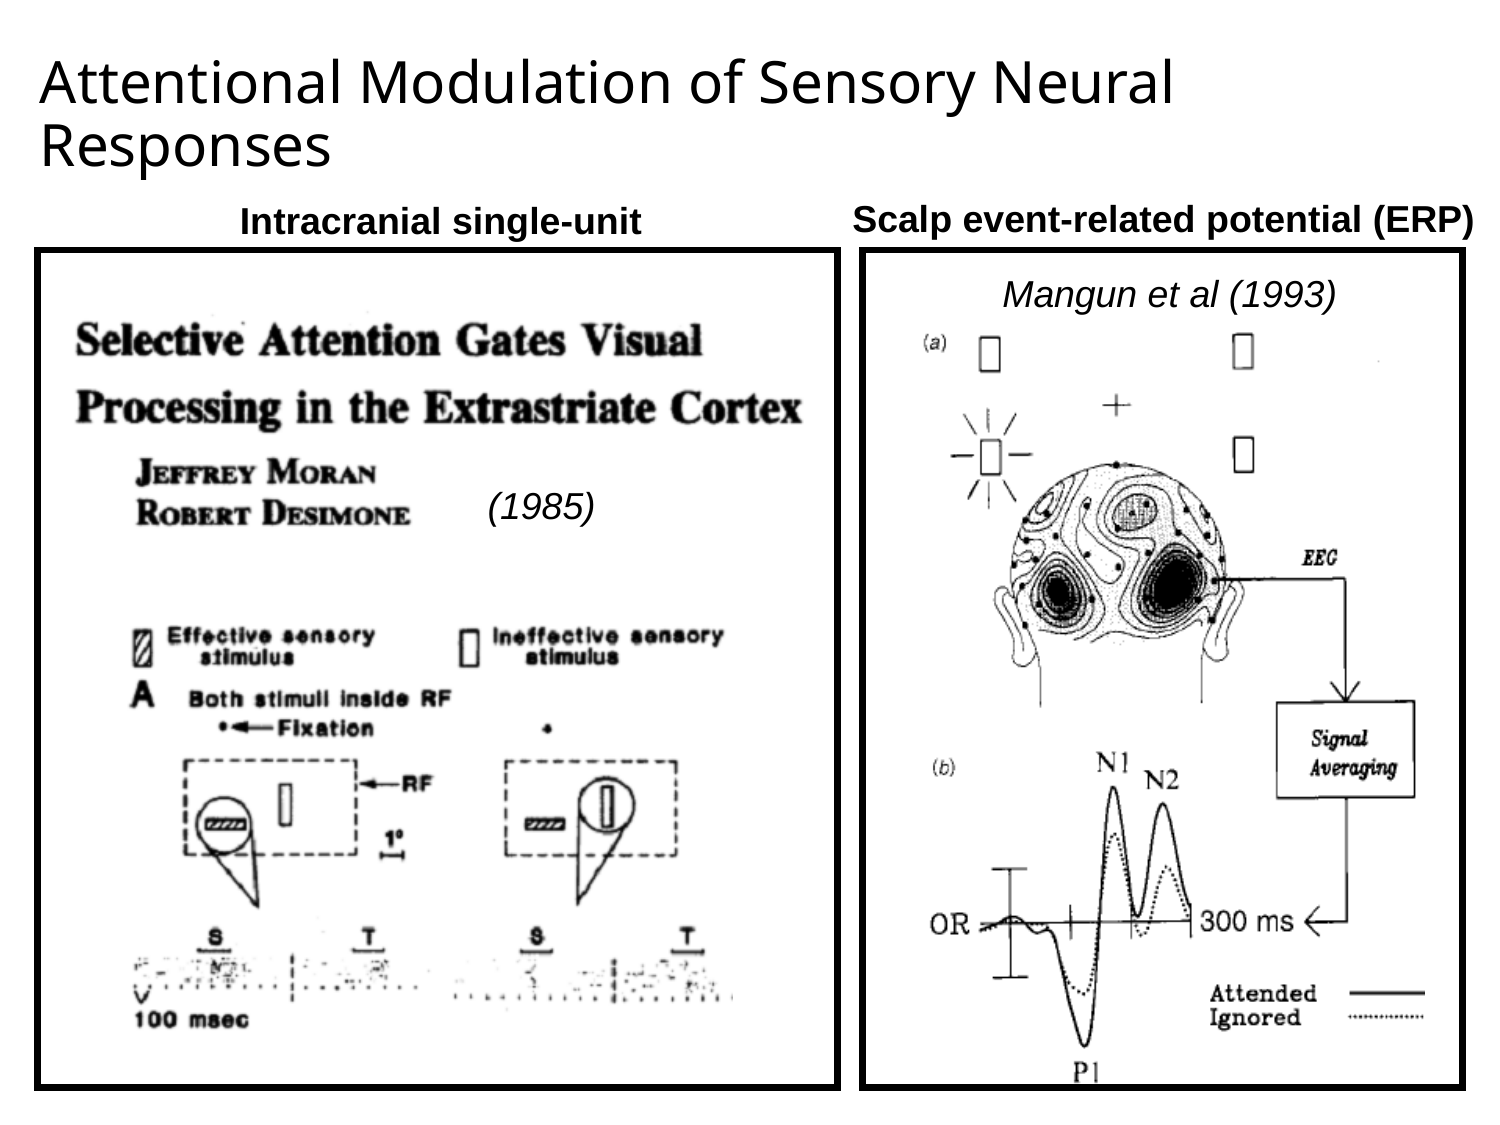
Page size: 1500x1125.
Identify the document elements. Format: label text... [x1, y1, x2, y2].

text_box (1985) [462, 474, 650, 563]
text_box Intracranial single-unit [224, 189, 688, 250]
text_box [37, 249, 838, 1088]
text_box [862, 249, 1463, 1088]
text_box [62, 299, 813, 436]
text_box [921, 328, 1425, 1088]
title Attentional Modulation of Sensory Neural Responses [24, 45, 1475, 188]
text_box Scalp event-related potential (ERP) [837, 187, 1500, 248]
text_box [124, 624, 733, 1038]
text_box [124, 449, 419, 533]
